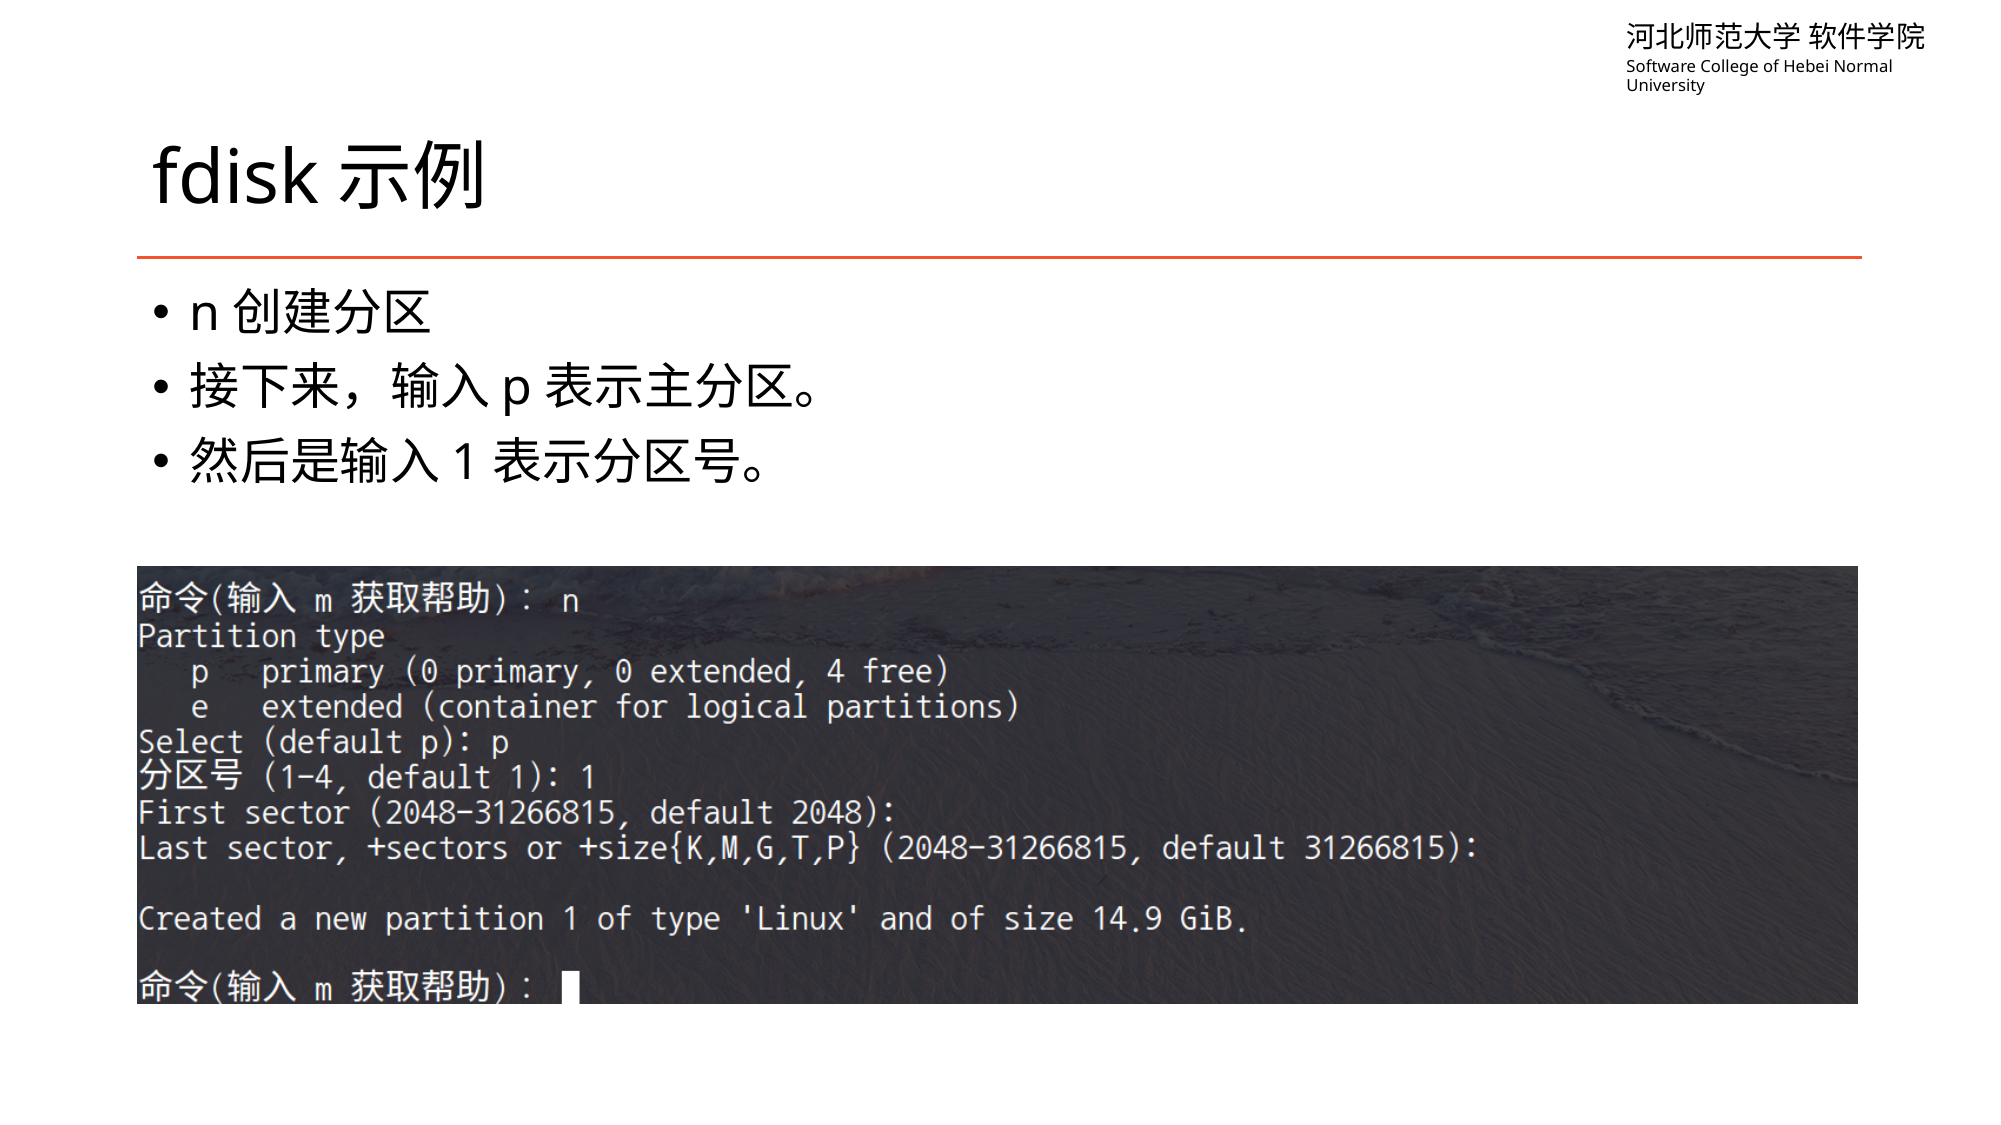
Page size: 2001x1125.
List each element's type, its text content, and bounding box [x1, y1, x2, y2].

picture [137, 566, 1858, 1005]
title fdisk示例 [137, 120, 1863, 237]
list n创建分区 接下来，输入p表示主分区。 然后是输入1表示分区号。 [137, 279, 1863, 1079]
